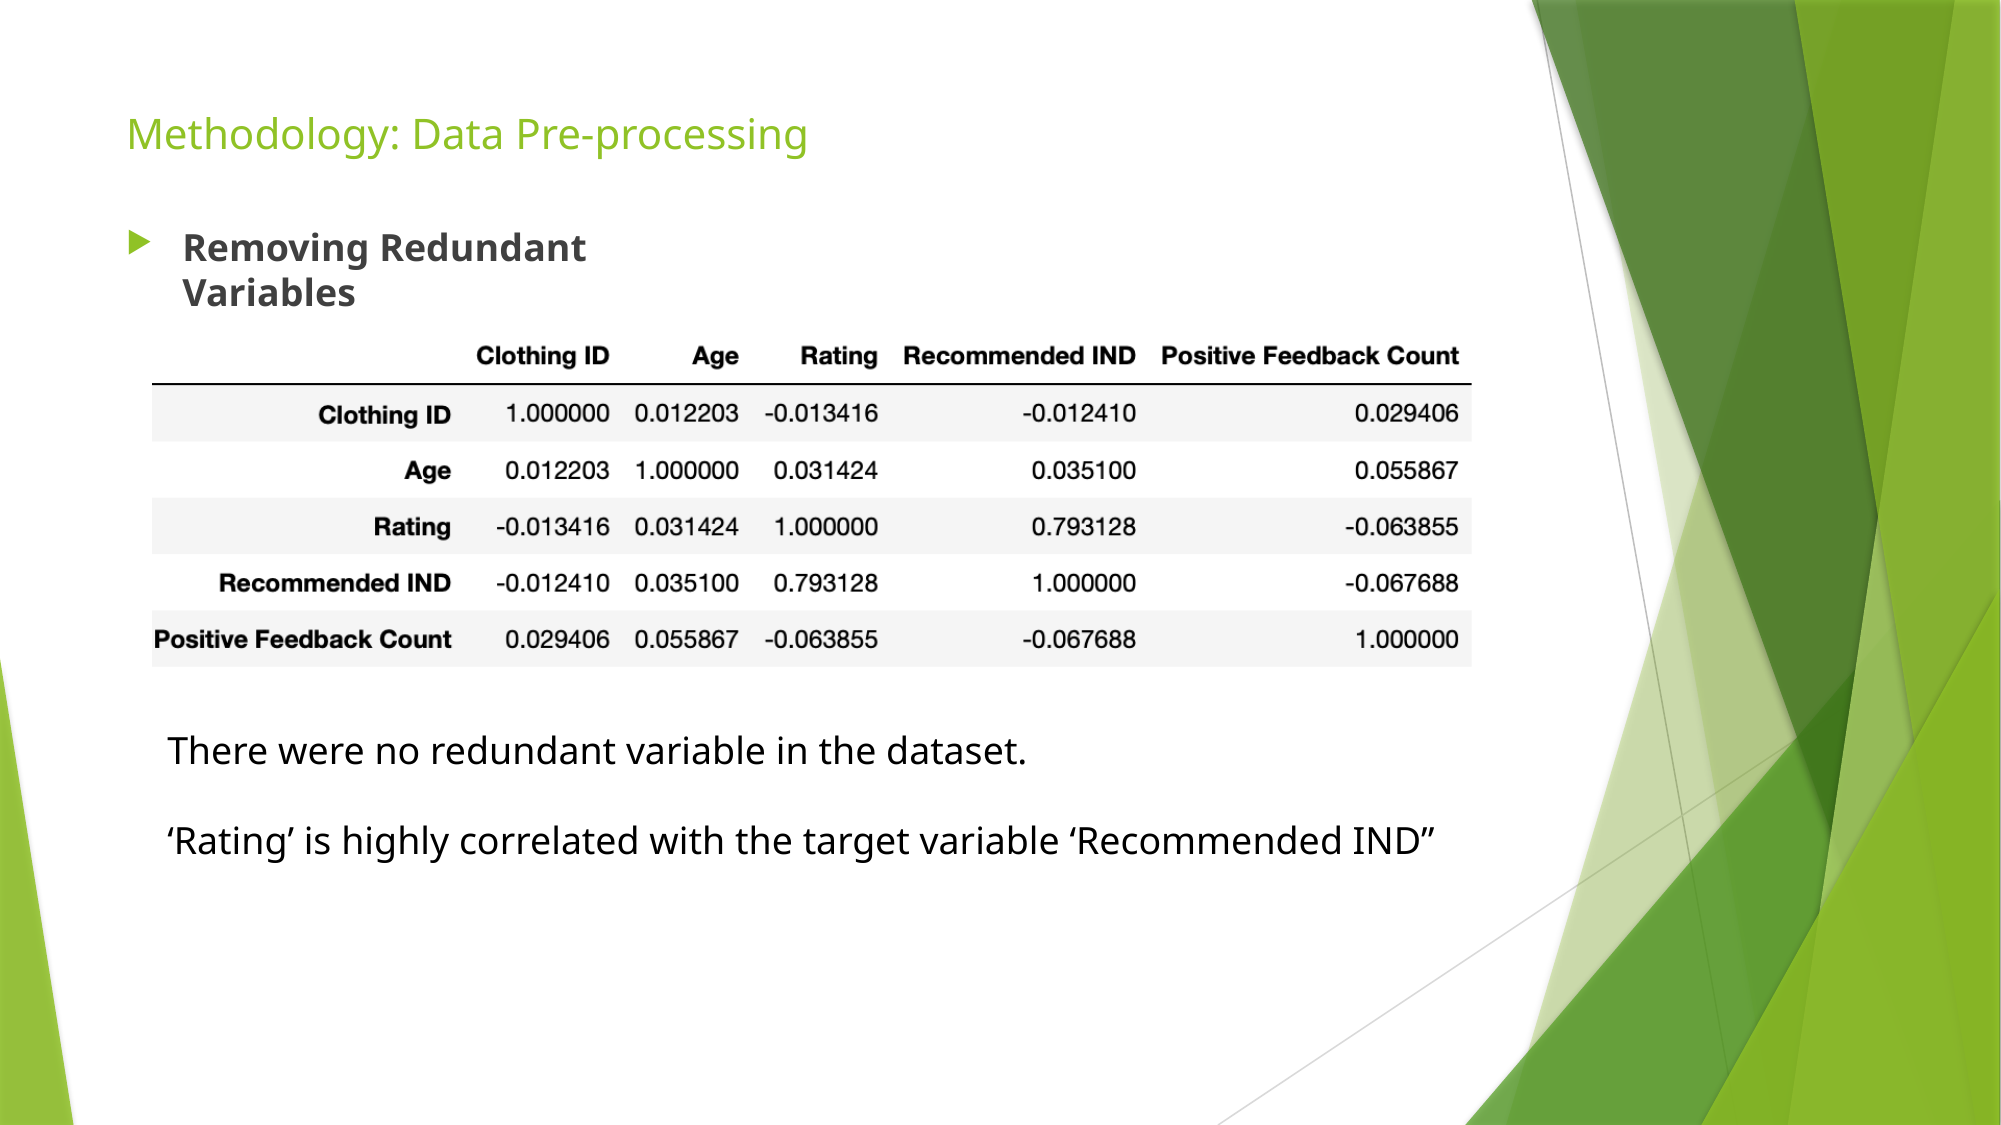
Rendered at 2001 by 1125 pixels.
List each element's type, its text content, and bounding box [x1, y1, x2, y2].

list Removing Redundant Variables [111, 216, 748, 289]
text_box There were no redundant variable in the dataset. ‘Rating’ is highly correlated with the target variable ‘Recommended IND” [152, 719, 1480, 870]
picture [152, 332, 1481, 674]
title Methodology: Data Pre-processing [111, 99, 1522, 217]
